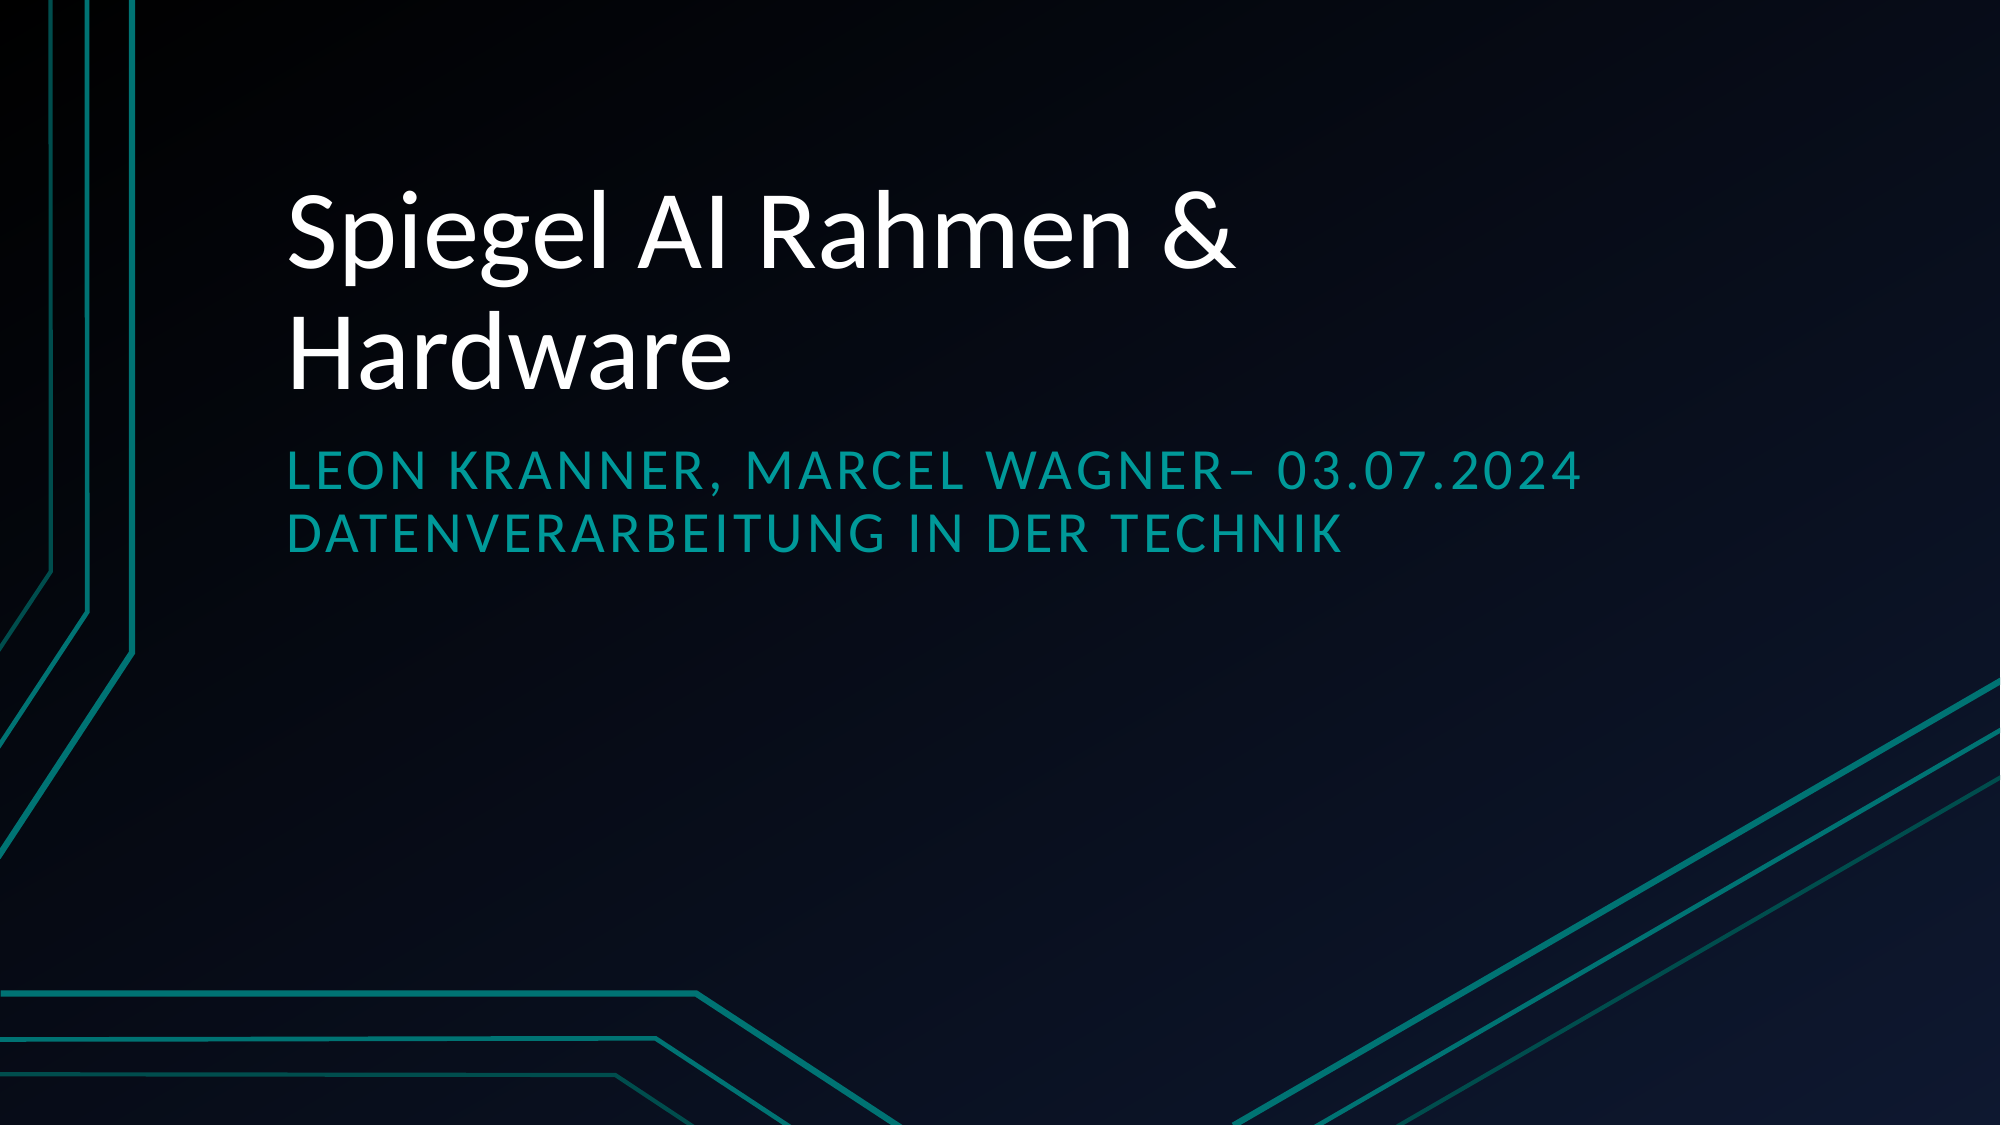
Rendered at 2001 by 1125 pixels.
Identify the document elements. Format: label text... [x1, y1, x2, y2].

subtitle Leon Kranner, Marcel Wagner– 03.07.2024 Datenverarbeitung in der Technik [266, 429, 1700, 717]
title Spiegel AI Rahmen & Hardware [266, 95, 1700, 424]
